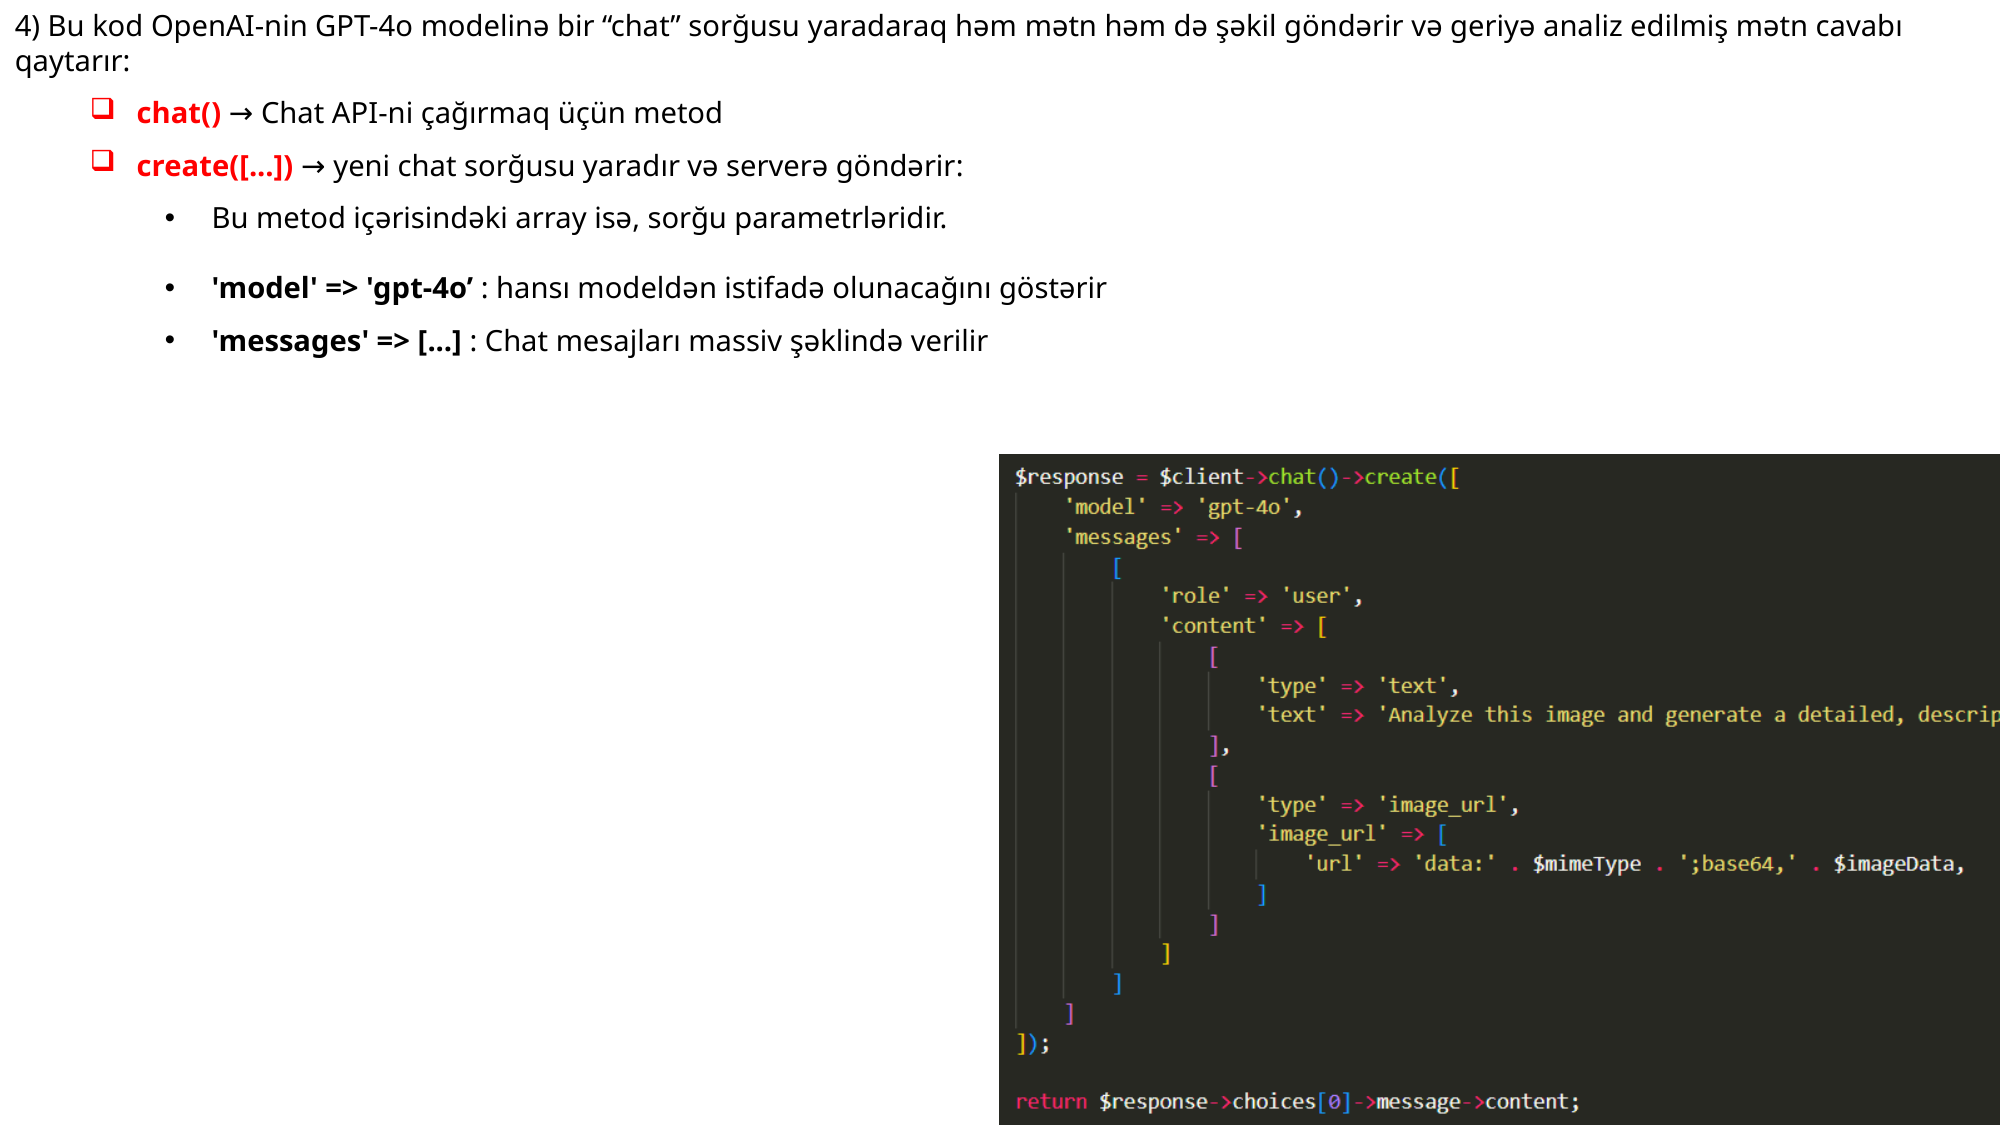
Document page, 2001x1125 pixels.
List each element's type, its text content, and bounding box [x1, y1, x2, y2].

text_box 4) Bu kod OpenAI-nin GPT-4o modelinə bir “chat” sorğusu yaradaraq həm mətn həm də şəkil göndərir və geriyə analiz edilmiş mətn cavabı qaytarır: chat() → Chat API-ni çağırmaq üçün metod create([...]) → yeni chat sorğusu yaradır və serverə göndərir: Bu metod içərisindəki array isə, sorğu parametrləridir. 'model' => 'gpt-4o’ : hansı modeldən istifadə olunacağını göstərir 'messages' => [...] : Chat mesajları massiv şəklində verilir [0, 0, 2000, 435]
picture [999, 454, 2000, 1125]
